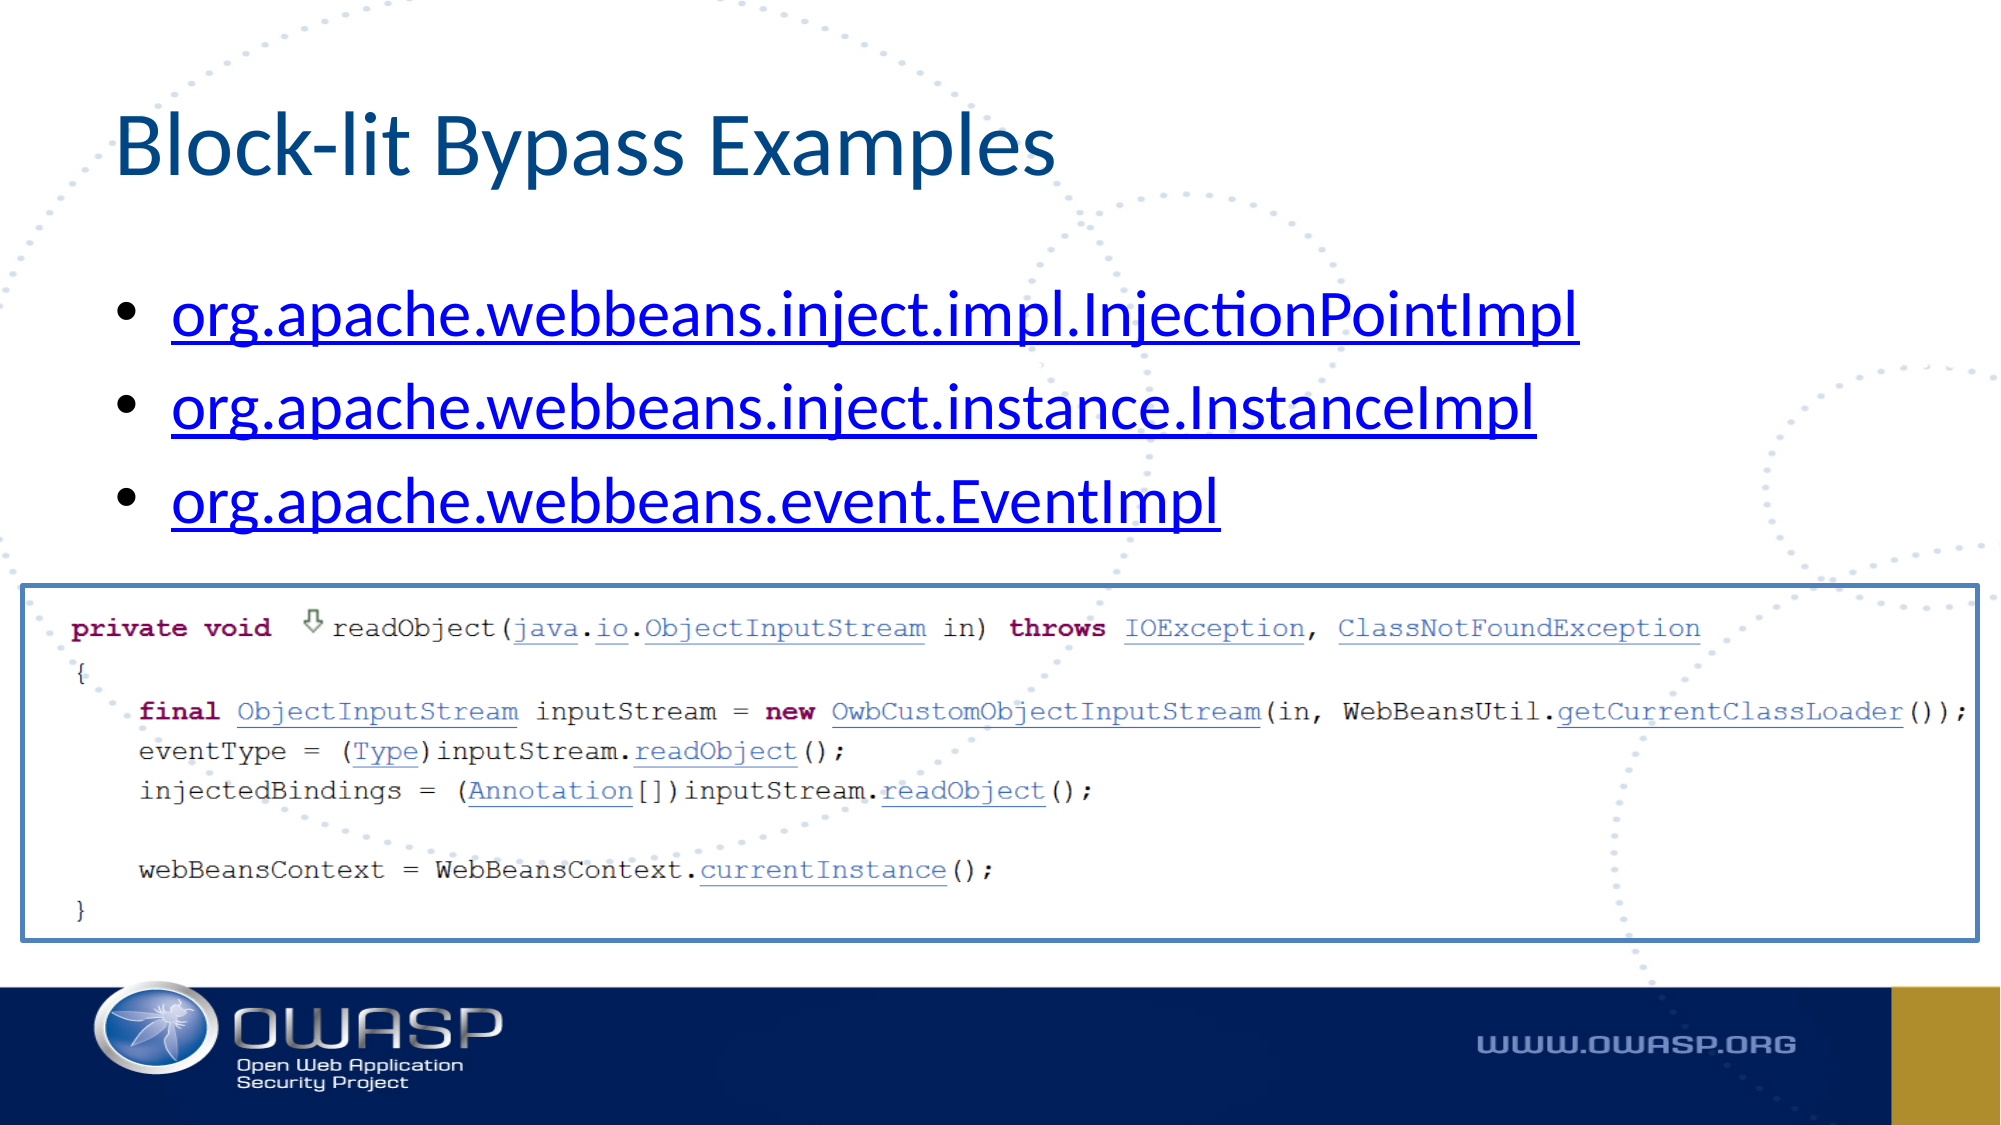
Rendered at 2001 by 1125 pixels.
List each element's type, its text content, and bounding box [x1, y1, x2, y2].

title Block-lit Bypass Examples [99, 45, 1900, 233]
picture [0, 0, 2001, 1125]
list org.apache.webbeans.inject.impl.InjectionPointImpl org.apache.webbeans.inject.instance.InstanceImpl org.apache.webbeans.event.EventImpl [99, 262, 1900, 583]
